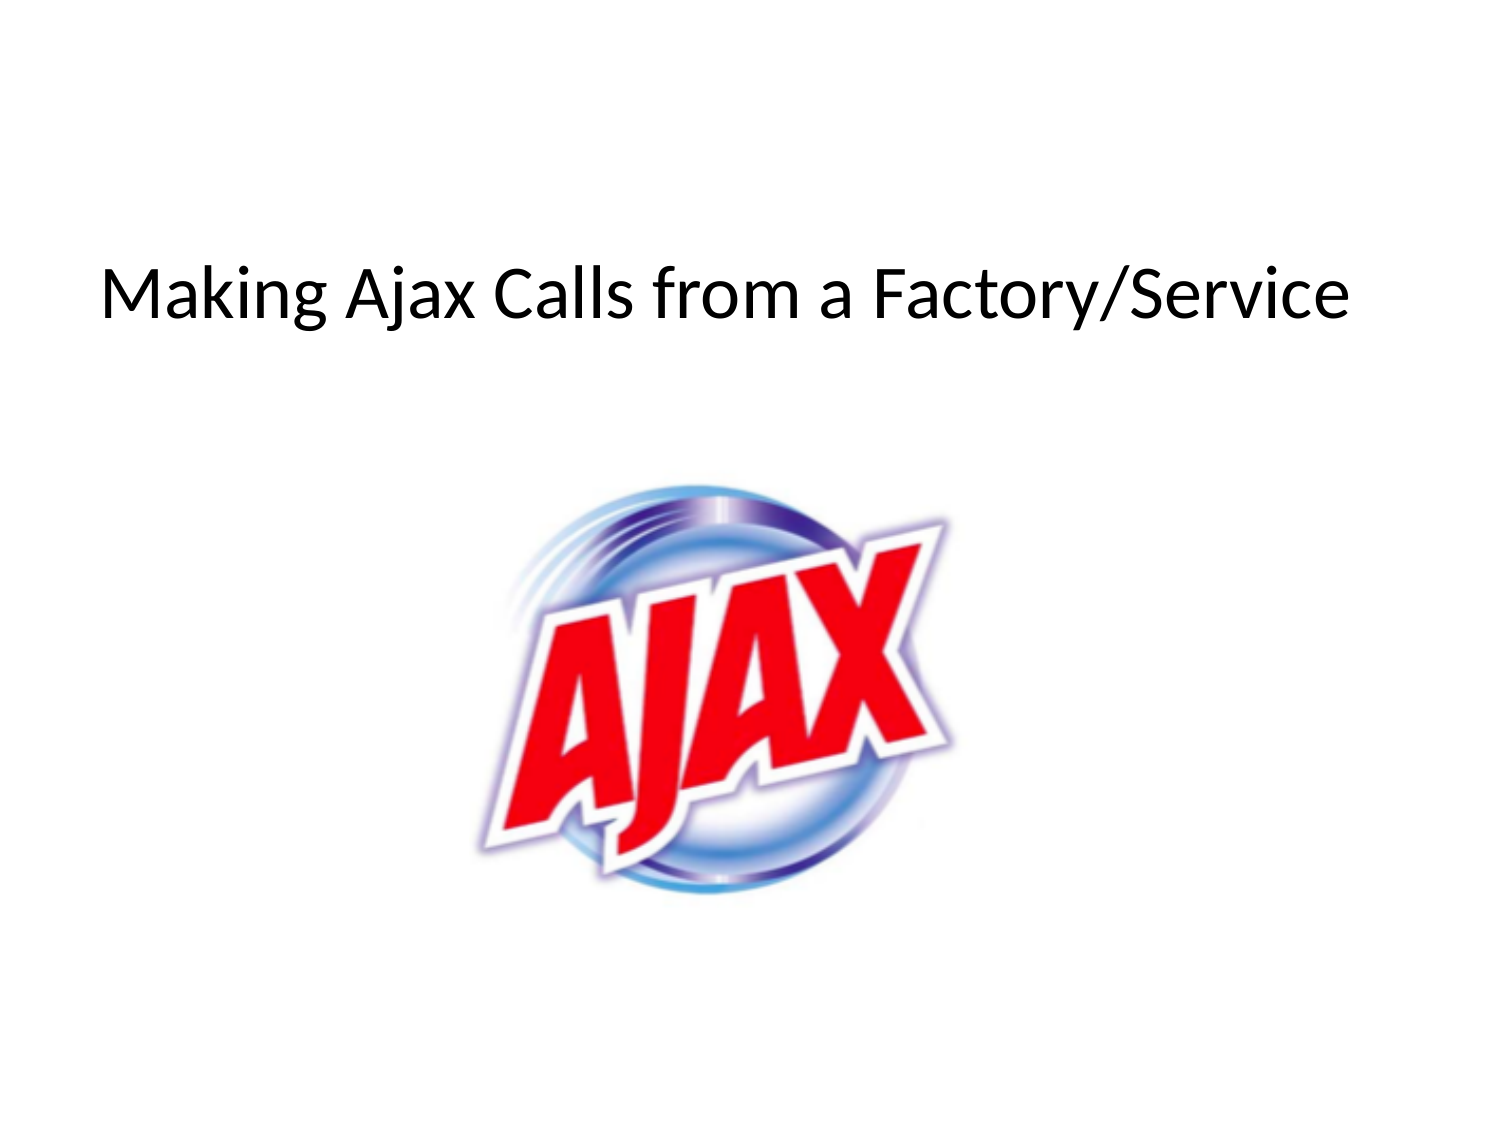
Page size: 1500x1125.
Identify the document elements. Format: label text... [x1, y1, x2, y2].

picture [469, 439, 974, 944]
title Making Ajax Calls from a Factory/Service [59, 194, 1410, 382]
